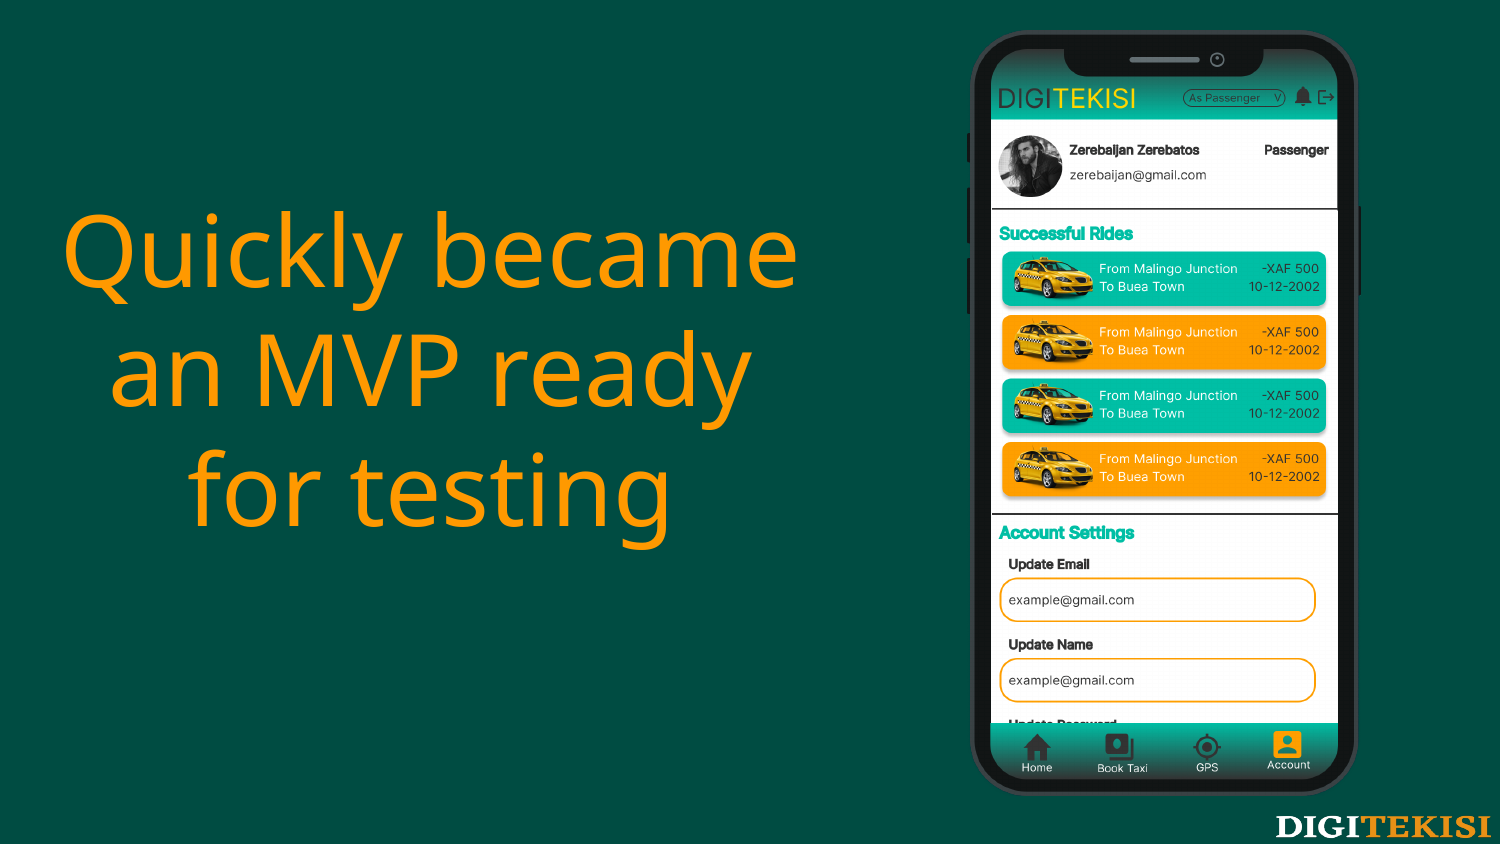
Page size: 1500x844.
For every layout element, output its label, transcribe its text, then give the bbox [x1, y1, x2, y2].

picture [967, 30, 1361, 796]
picture [1271, 811, 1493, 842]
title Quickly became an MVP ready for testing [26, 172, 836, 687]
